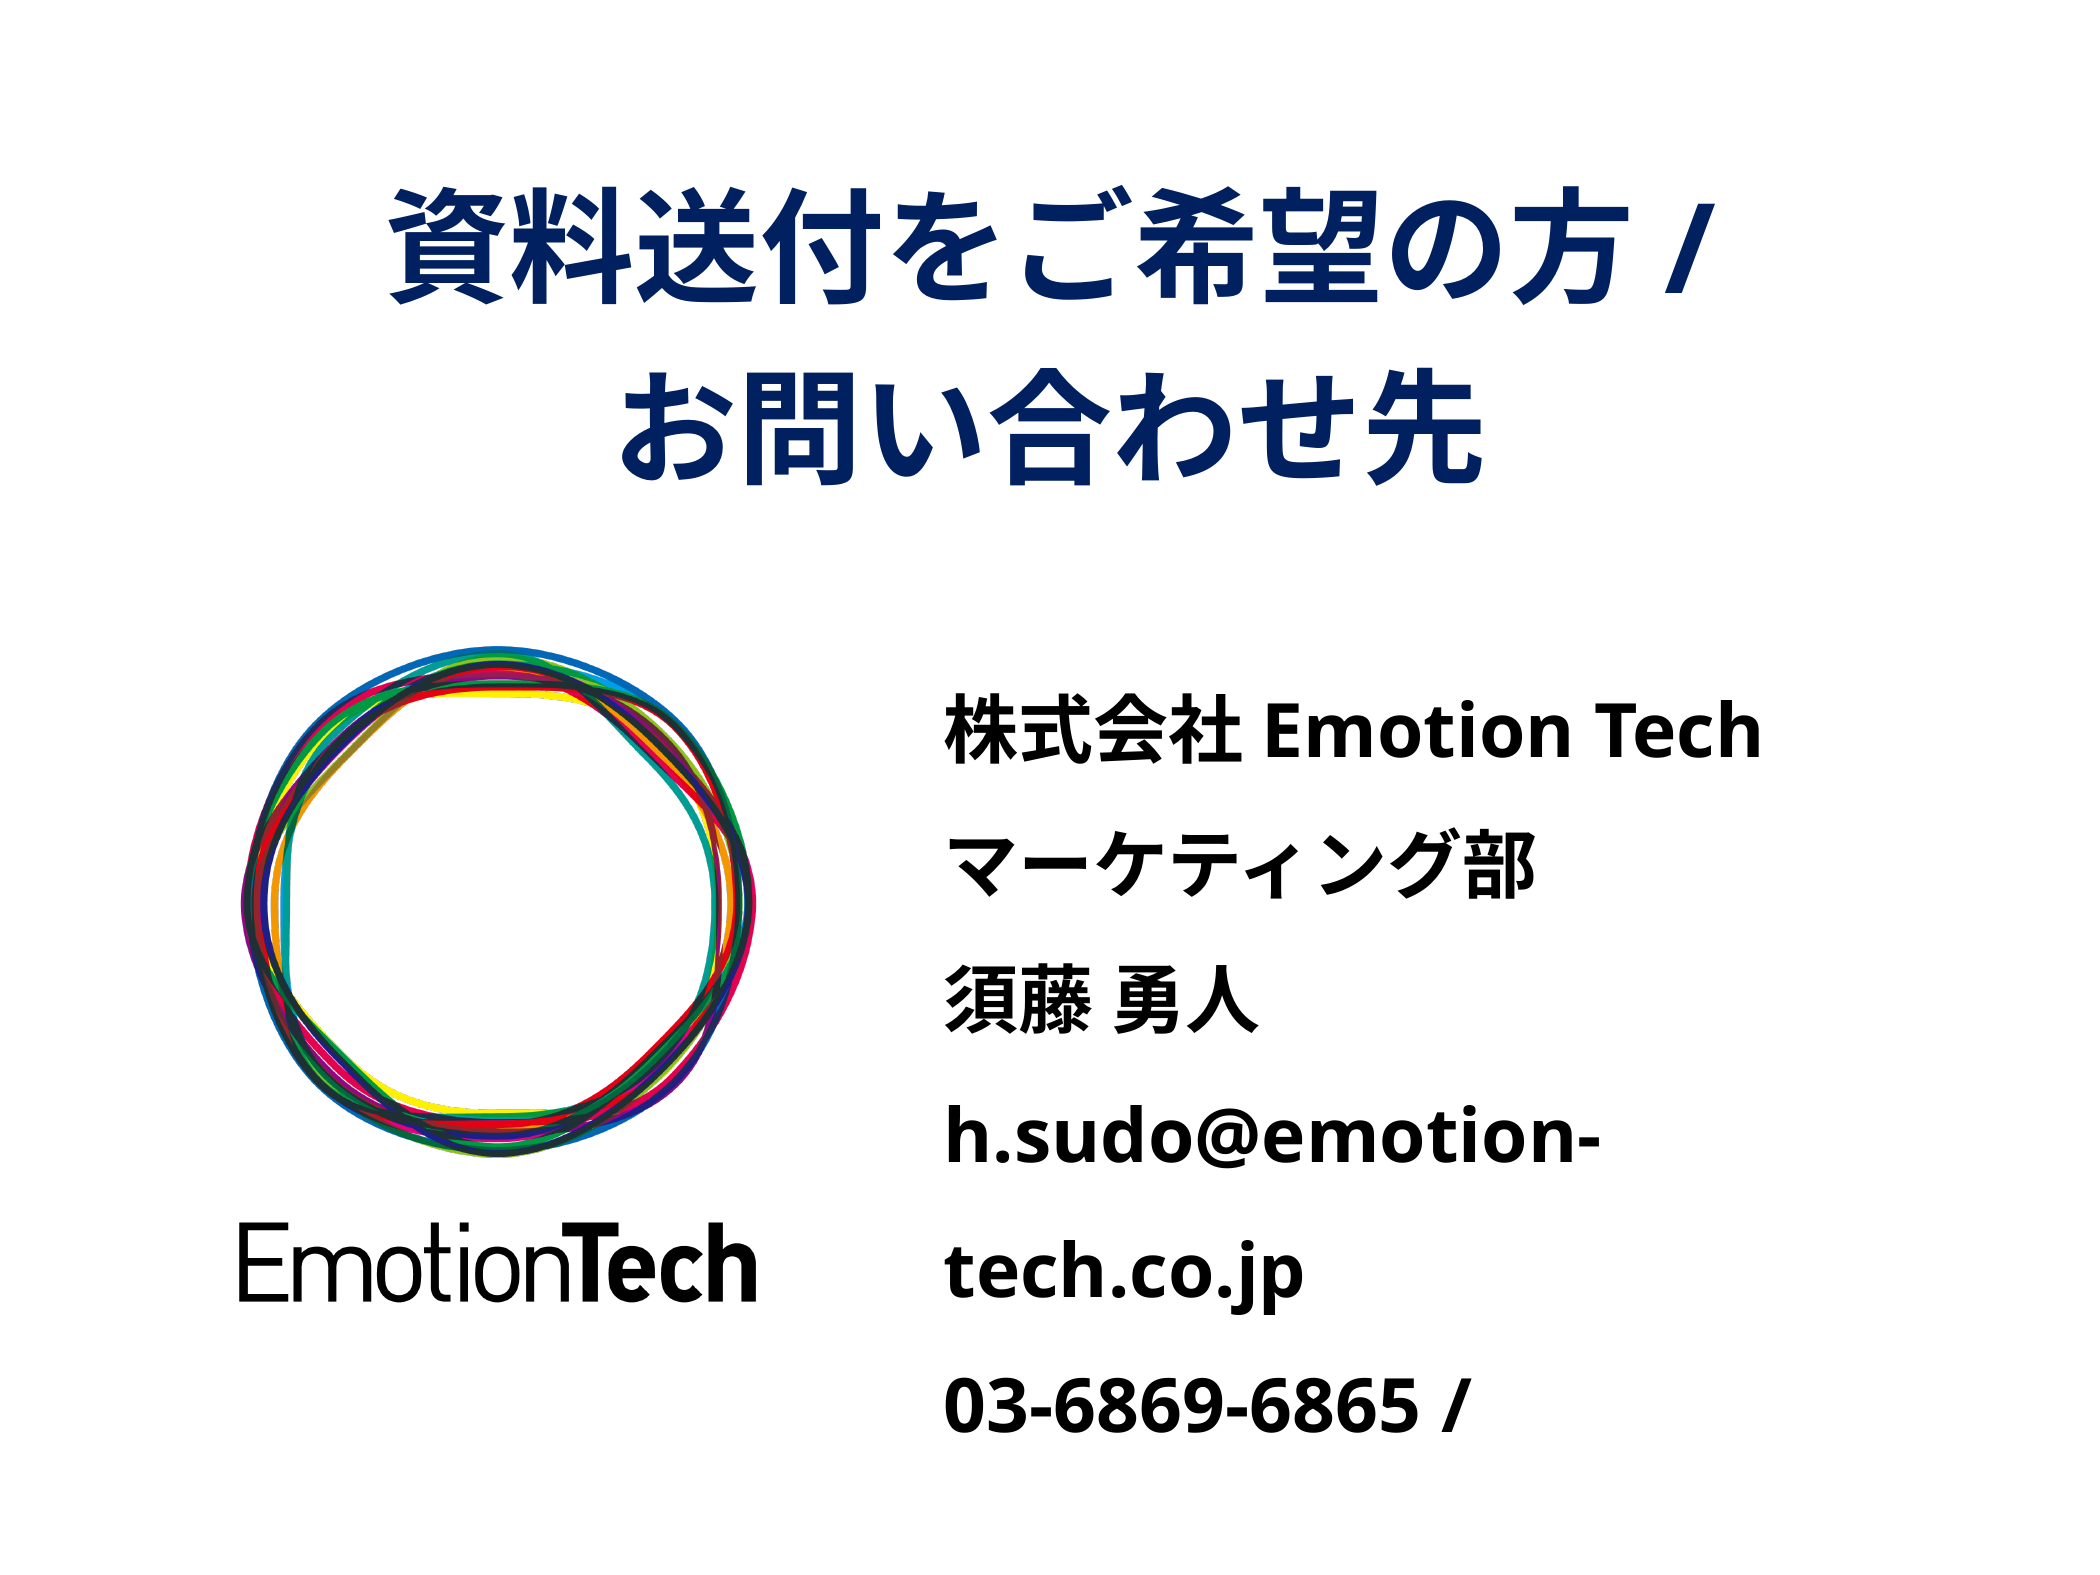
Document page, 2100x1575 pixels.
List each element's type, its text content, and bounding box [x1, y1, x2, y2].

text_box 株式会社Emotion Tech マーケティング部 須藤 勇人 h.sudo@emotion-tech.co.jp 03-6869-6865 / [929, 630, 1979, 1456]
picture [80, 557, 914, 1391]
text_box 資料送付をご希望の方/ お問い合わせ先 [105, 146, 1995, 553]
